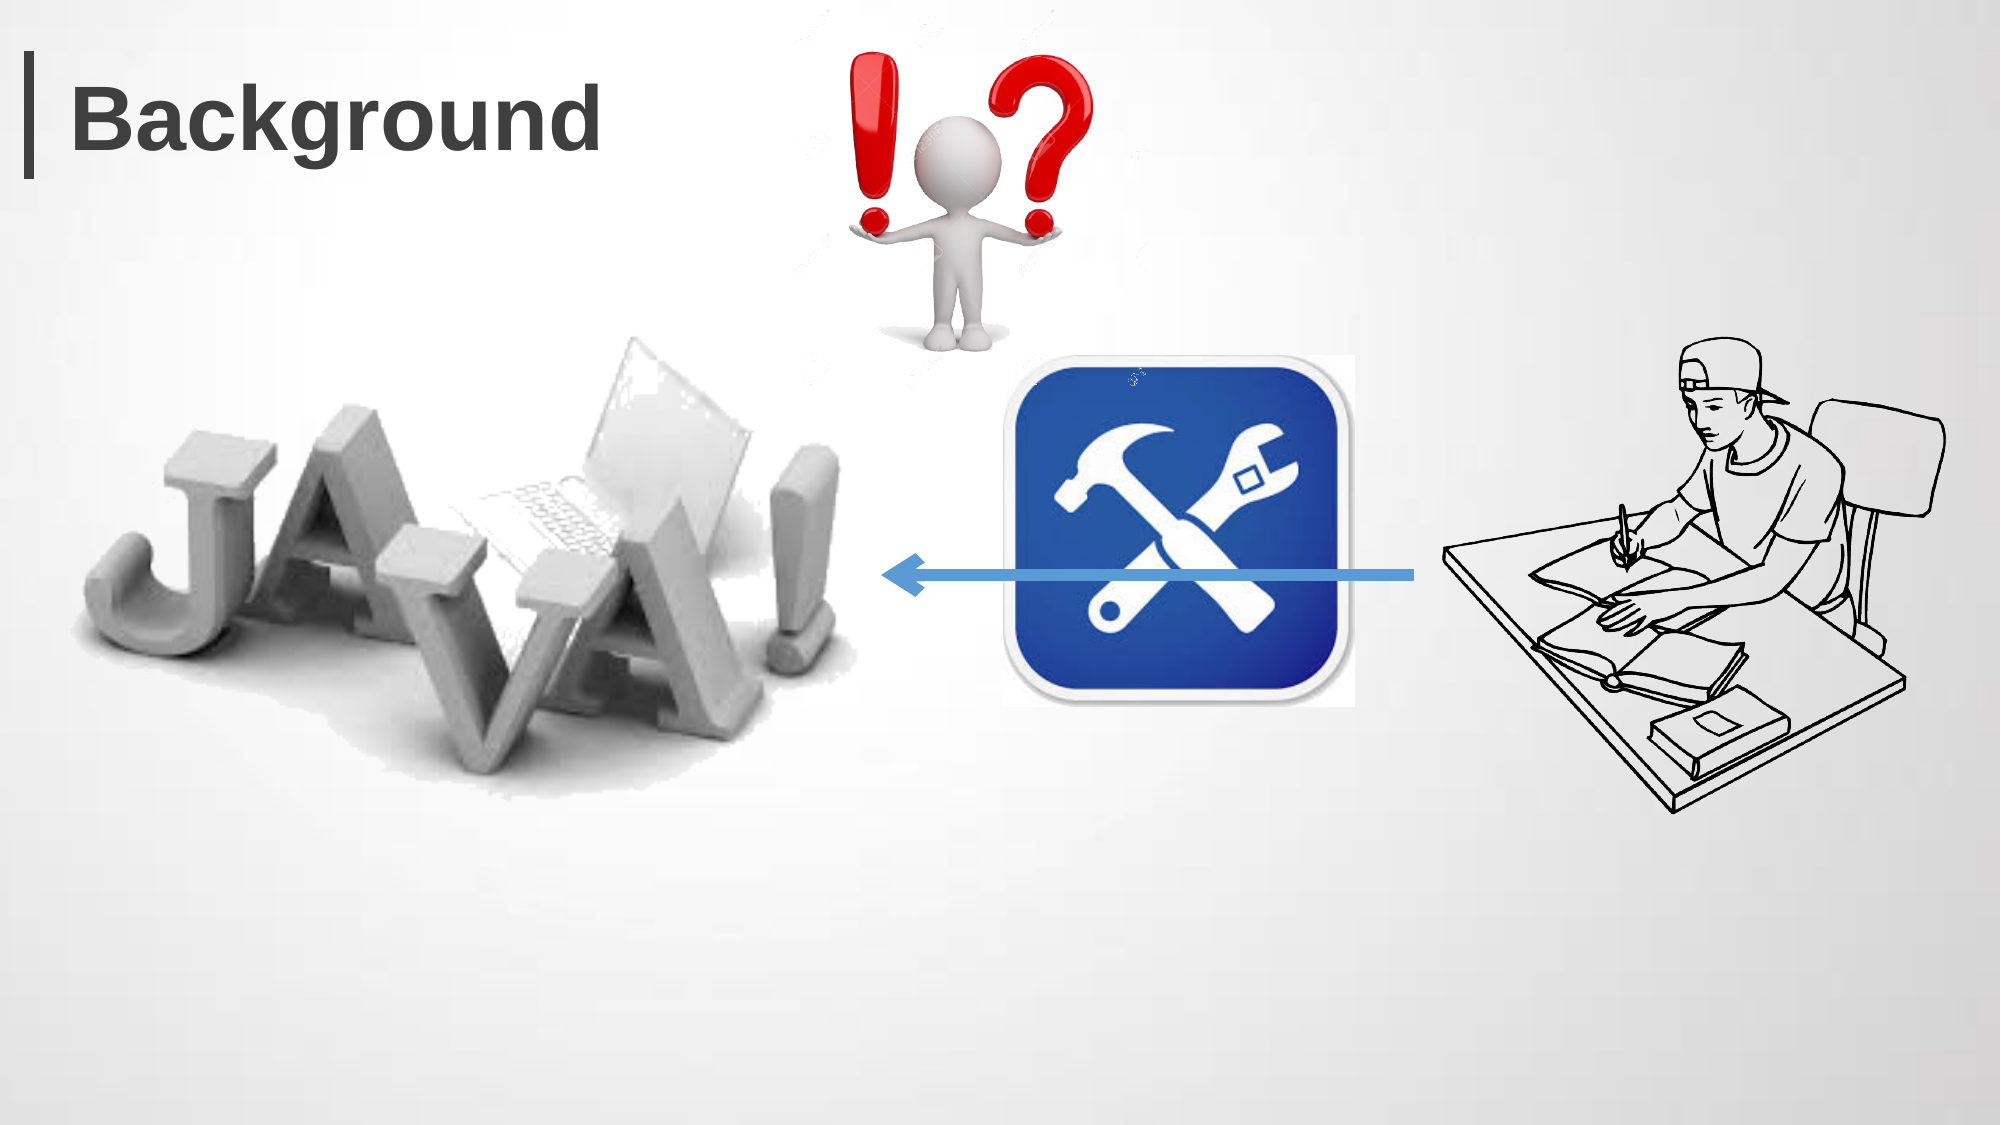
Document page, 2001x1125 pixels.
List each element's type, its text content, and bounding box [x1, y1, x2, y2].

text_box Background [55, 51, 620, 176]
picture [0, 0, 2000, 1125]
